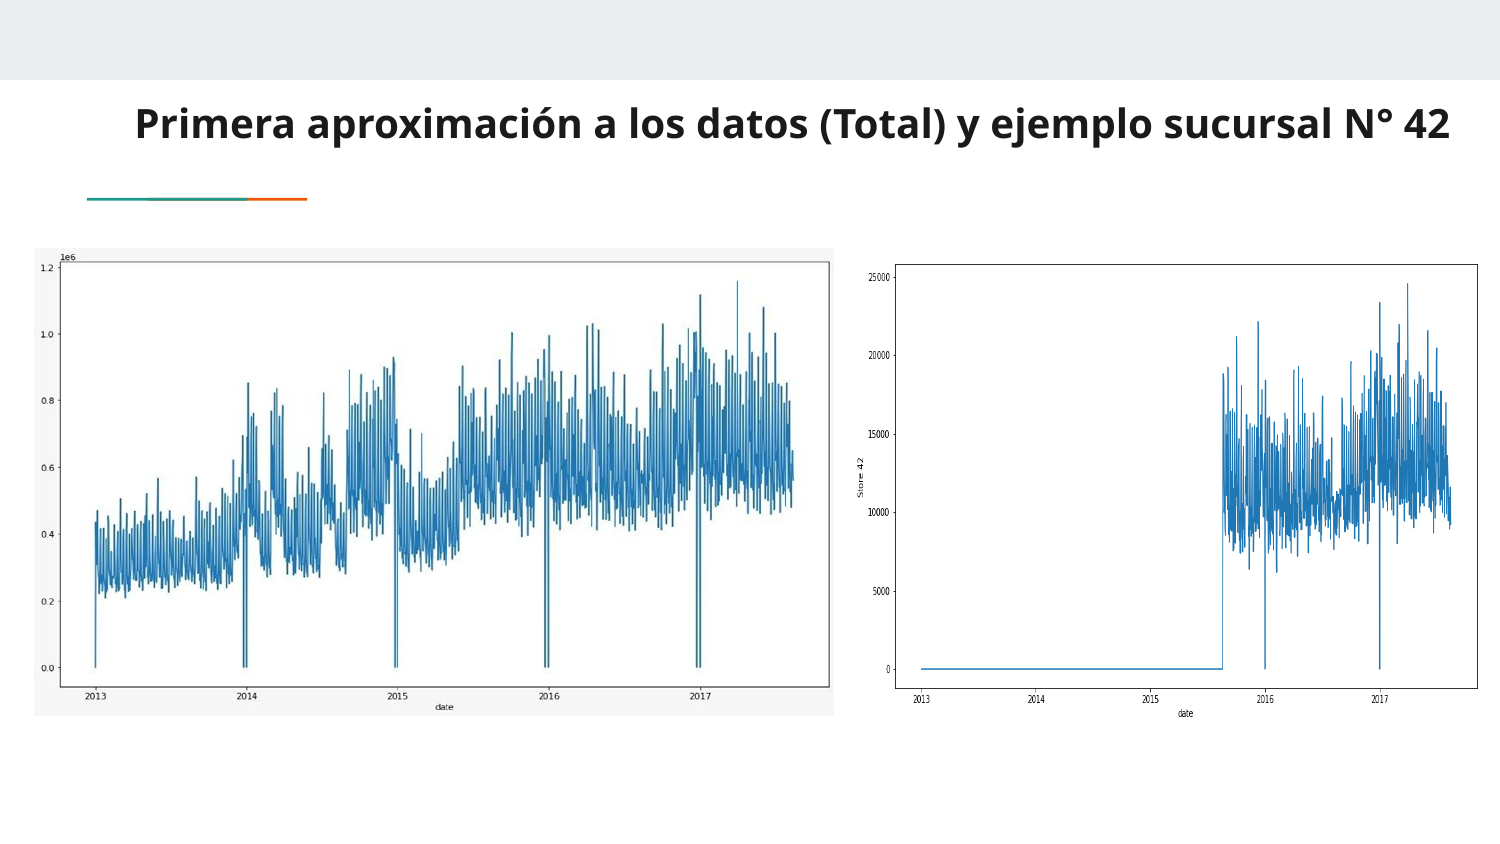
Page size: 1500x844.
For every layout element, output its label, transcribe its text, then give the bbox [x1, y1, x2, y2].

title Primera aproximación a los datos (Total) y ejemplo sucursal N° 42 [119, 83, 1481, 208]
picture [33, 248, 834, 717]
picture [853, 257, 1481, 725]
